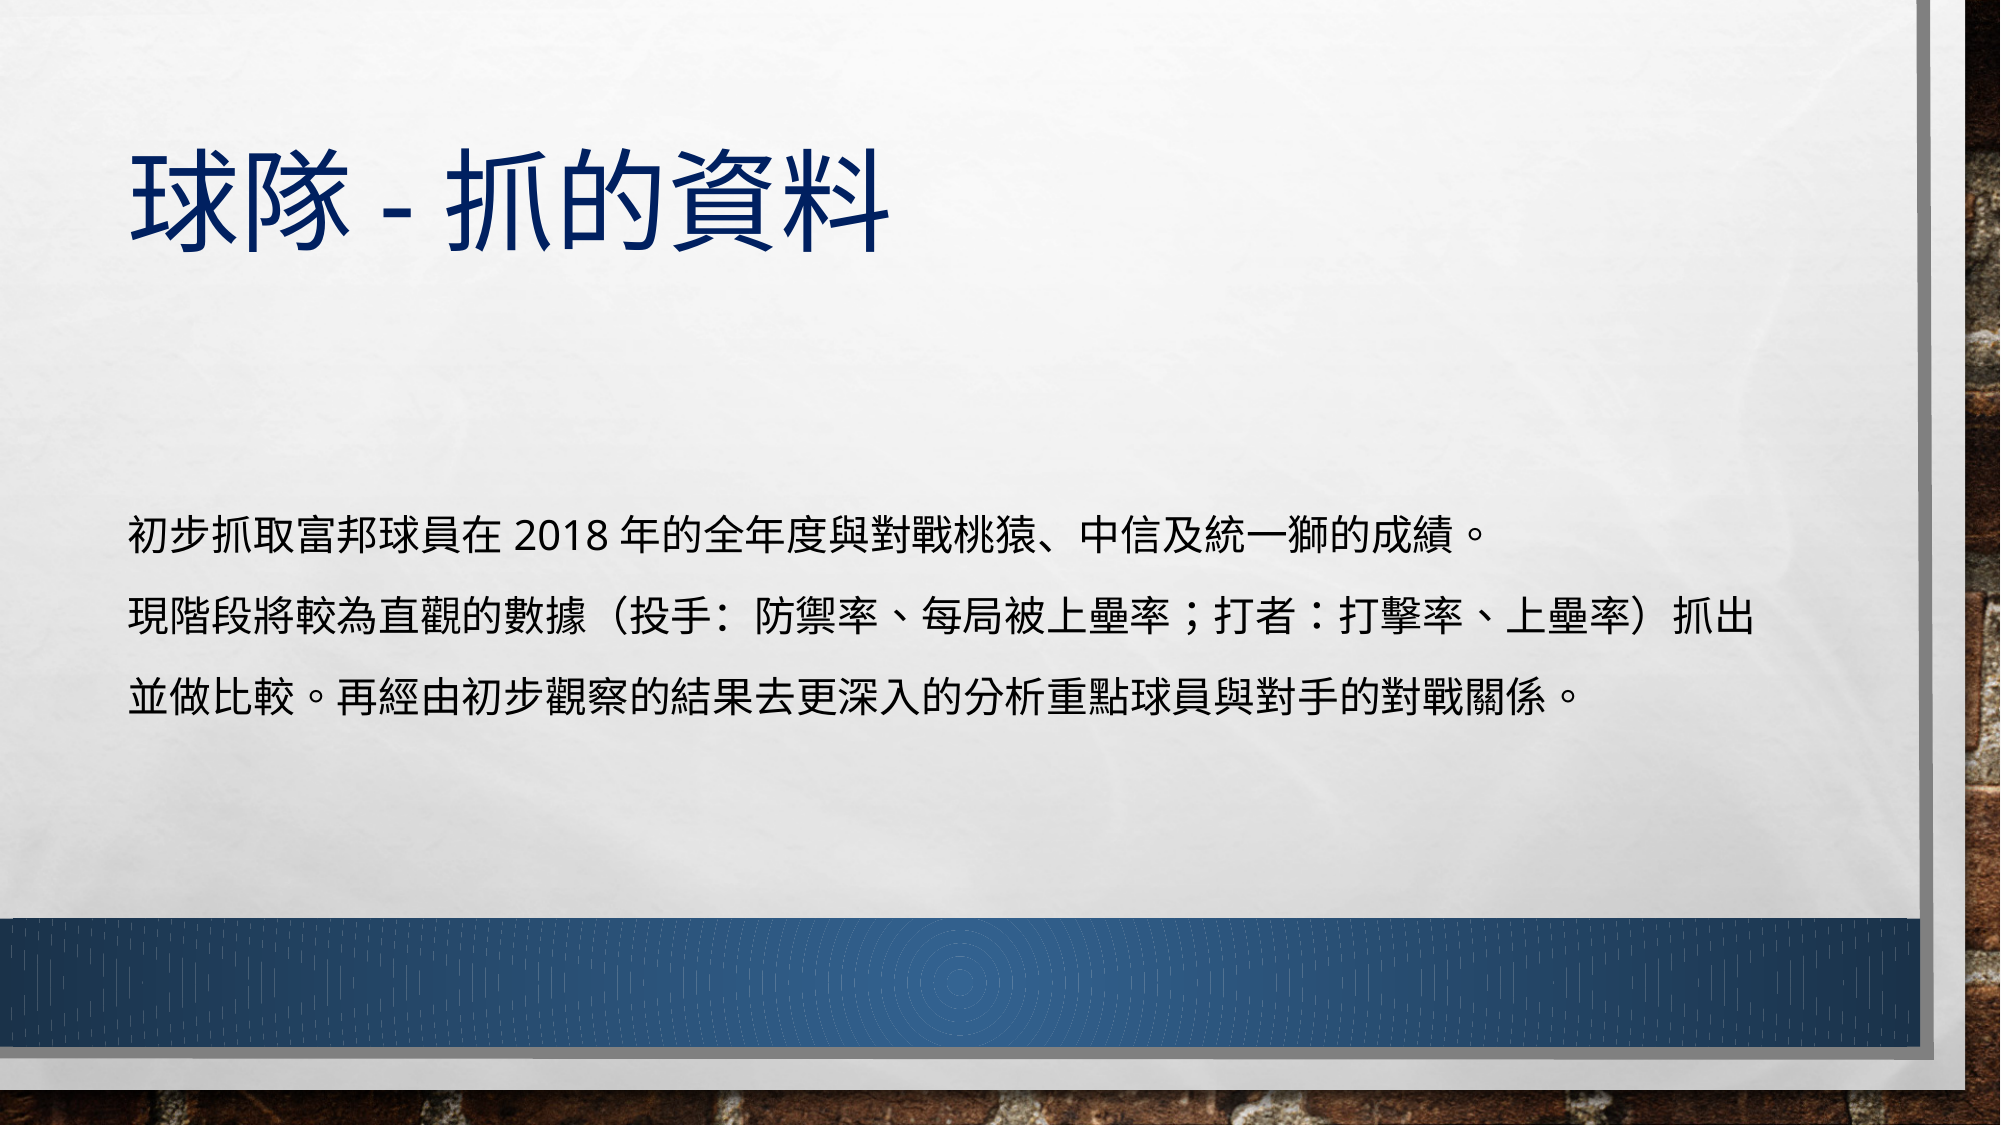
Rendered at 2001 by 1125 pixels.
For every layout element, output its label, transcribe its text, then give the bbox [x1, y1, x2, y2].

picture [0, 0, 2000, 1125]
list 初步抓取富邦球員在2018年的全年度與對戰桃猿、中信及統一獅的成績。 現階段將較為直觀的數據（投手：防禦率、每局被上壘率；打者：打擊率、上壘率）抓出 並做比較。再經由初步觀察的結果去更深入的分析重點球員與對手的對戰關係。 [112, 338, 1818, 882]
title 球隊-抓的資料 [112, 112, 1818, 302]
